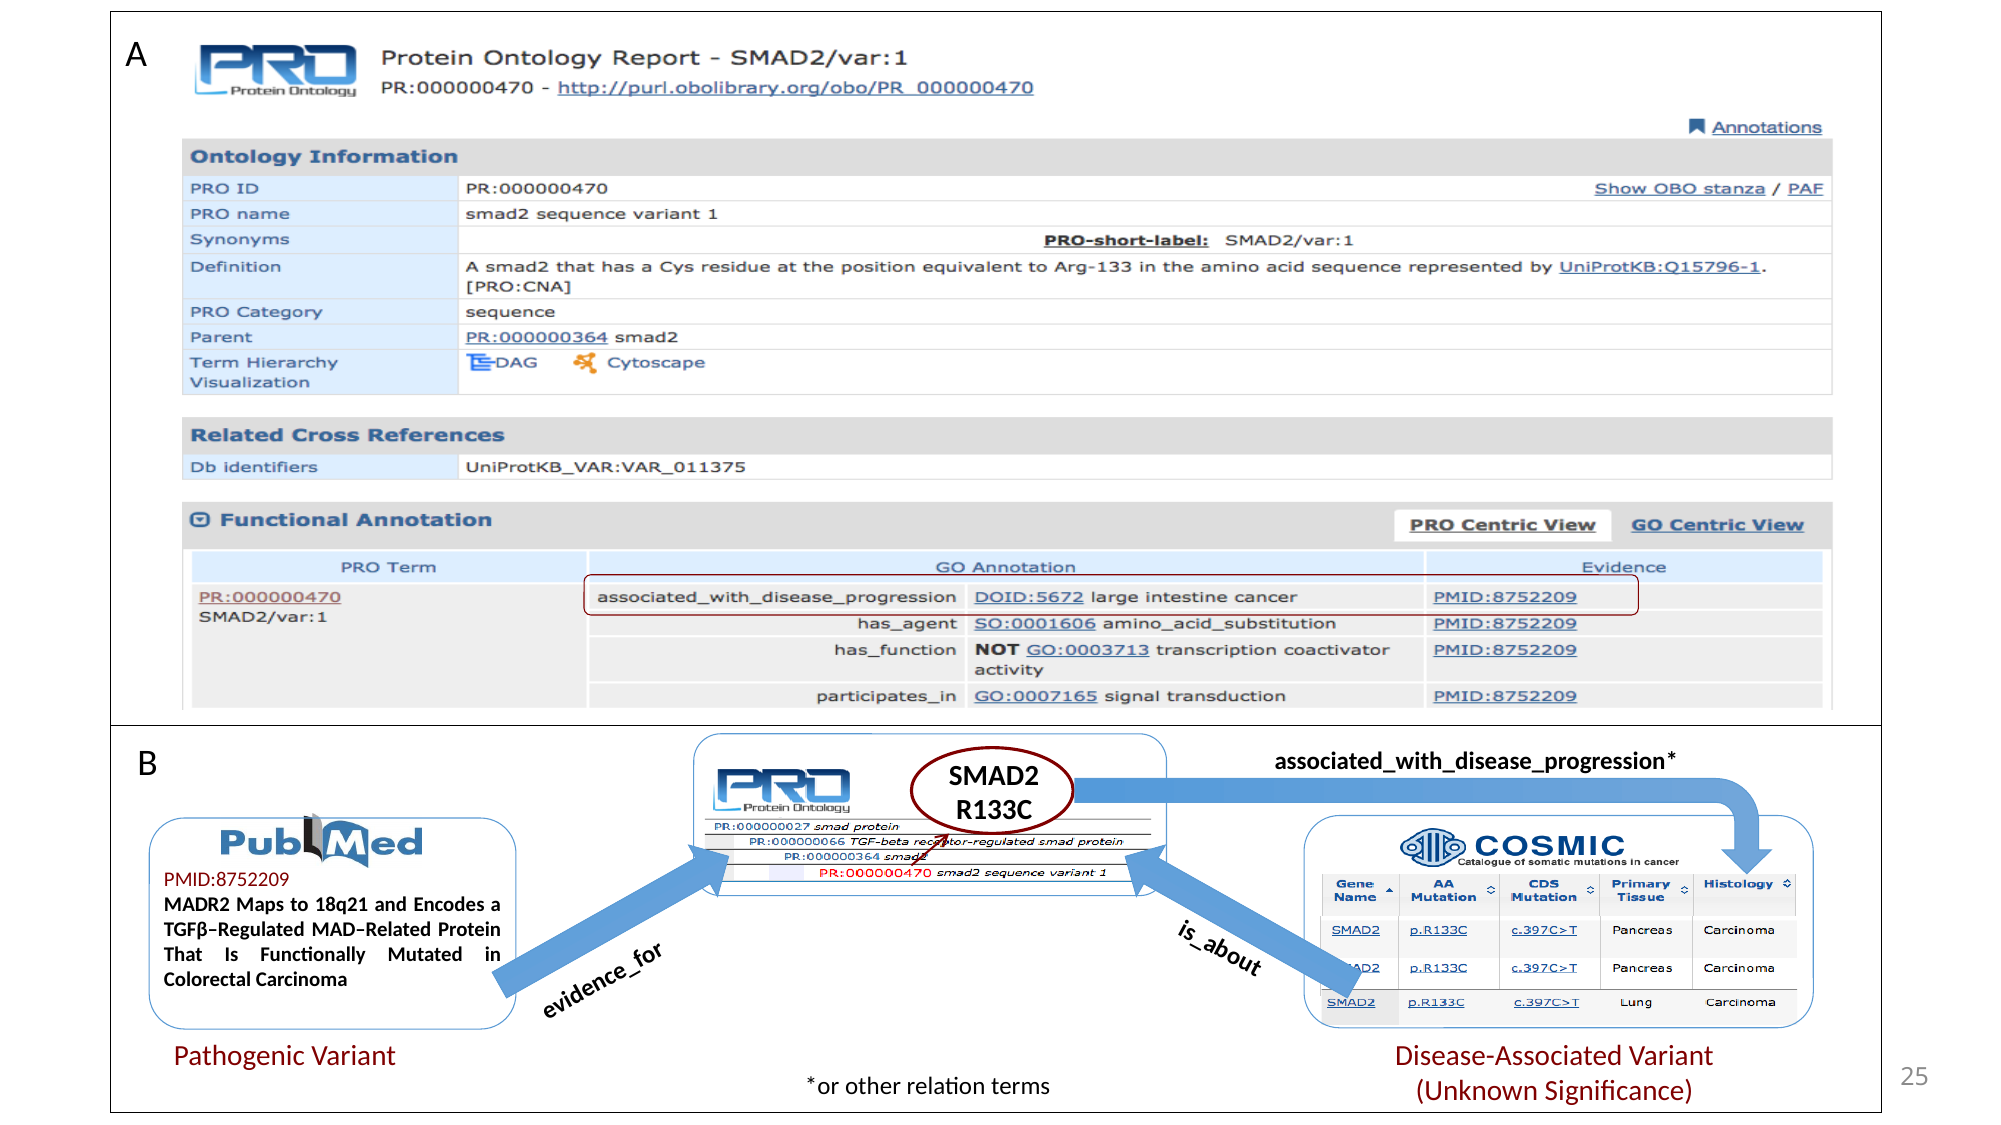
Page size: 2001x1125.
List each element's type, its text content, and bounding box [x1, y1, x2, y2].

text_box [149, 813, 516, 1080]
text_box A [110, 21, 163, 81]
text_box associated_with_disease_progression* [1119, 736, 1835, 782]
slide_number 25 [1814, 1047, 1944, 1108]
picture [704, 757, 1152, 896]
text_box evidence_for [518, 895, 795, 1039]
text_box [110, 726, 1882, 1113]
text_box SMAD2 R133C [934, 748, 1055, 817]
text_box [1055, 762, 1074, 817]
text_box [110, 11, 1882, 725]
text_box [911, 833, 950, 866]
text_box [1304, 815, 1814, 1115]
text_box [1074, 777, 1759, 815]
text_box [910, 760, 934, 817]
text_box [181, 34, 1836, 710]
text_box [1152, 844, 1304, 975]
text_box [516, 844, 704, 994]
text_box B [122, 731, 173, 791]
text_box *or other relation terms [790, 1061, 1066, 1107]
